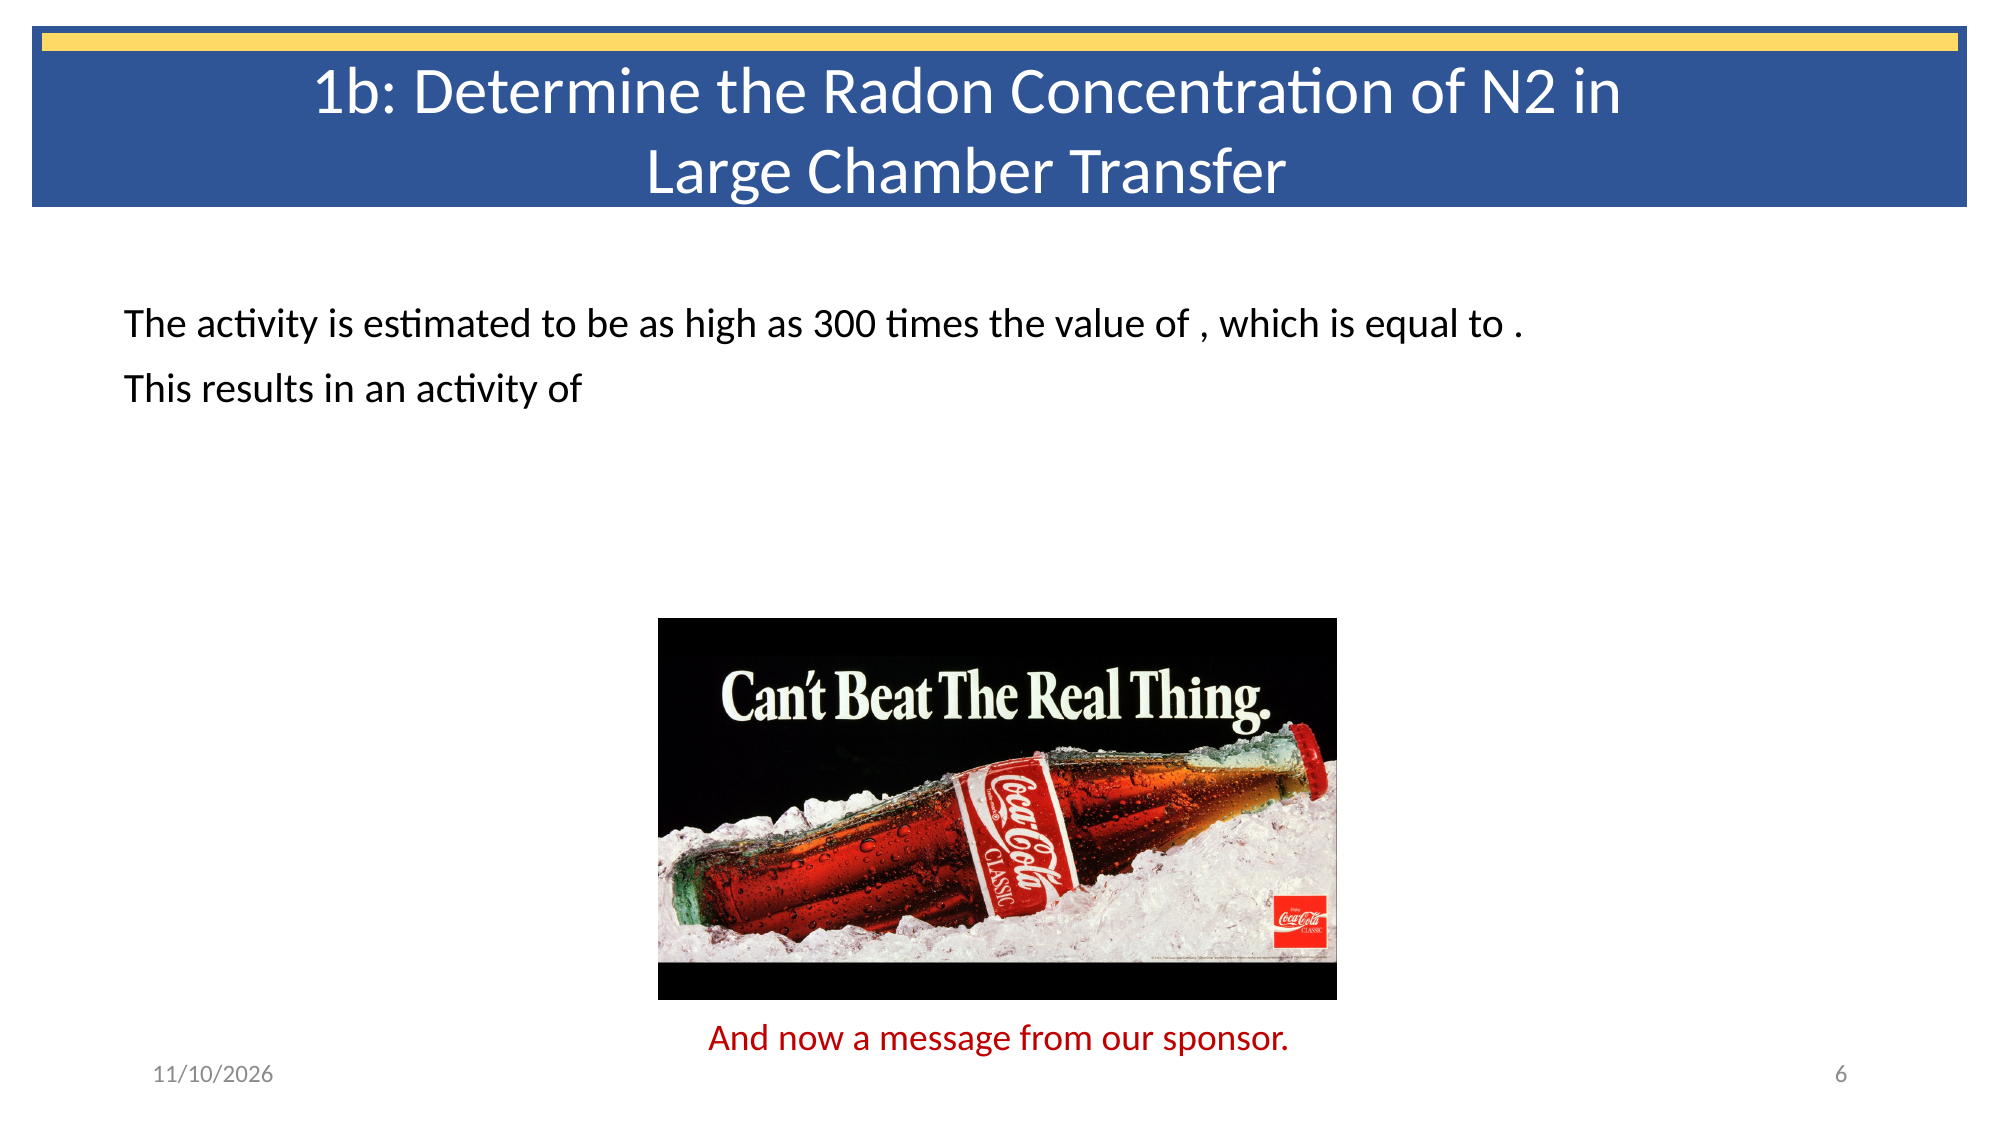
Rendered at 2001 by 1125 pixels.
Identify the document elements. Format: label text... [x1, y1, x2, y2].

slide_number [137, 1042, 588, 1103]
text_box [32, 26, 1967, 207]
text_box And now a message from our sponsor. [693, 1005, 1306, 1066]
text_box [40, 31, 1960, 53]
slide_number 6 [1412, 1042, 1863, 1103]
picture [658, 618, 1337, 1000]
text_box 1b: Determine the Radon Concentration of N2 in Large Chamber Transfer [219, 39, 1716, 215]
